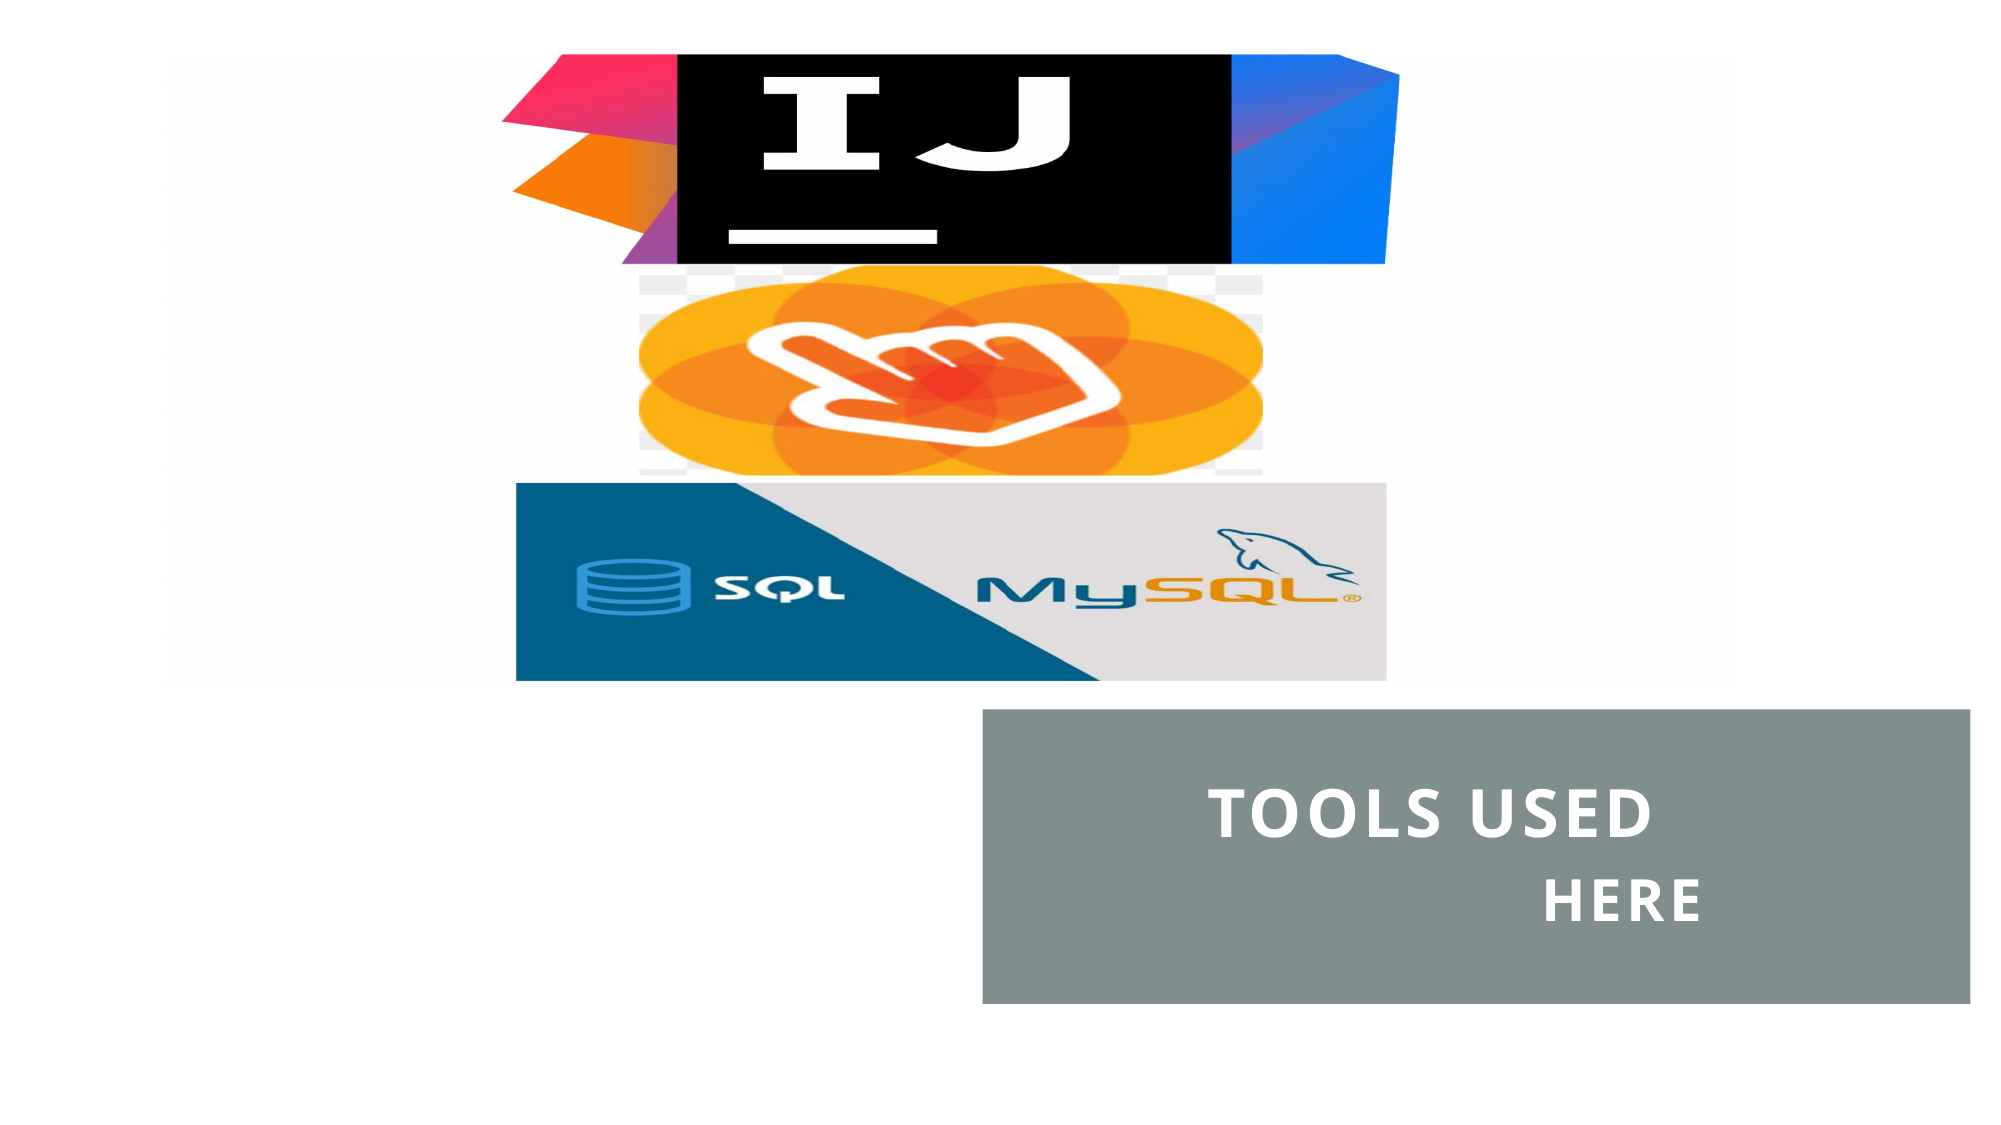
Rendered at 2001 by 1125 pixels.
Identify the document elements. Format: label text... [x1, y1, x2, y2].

picture [165, 53, 1736, 688]
title TOOLS USED [982, 709, 1971, 853]
list HERE [982, 853, 1971, 1004]
